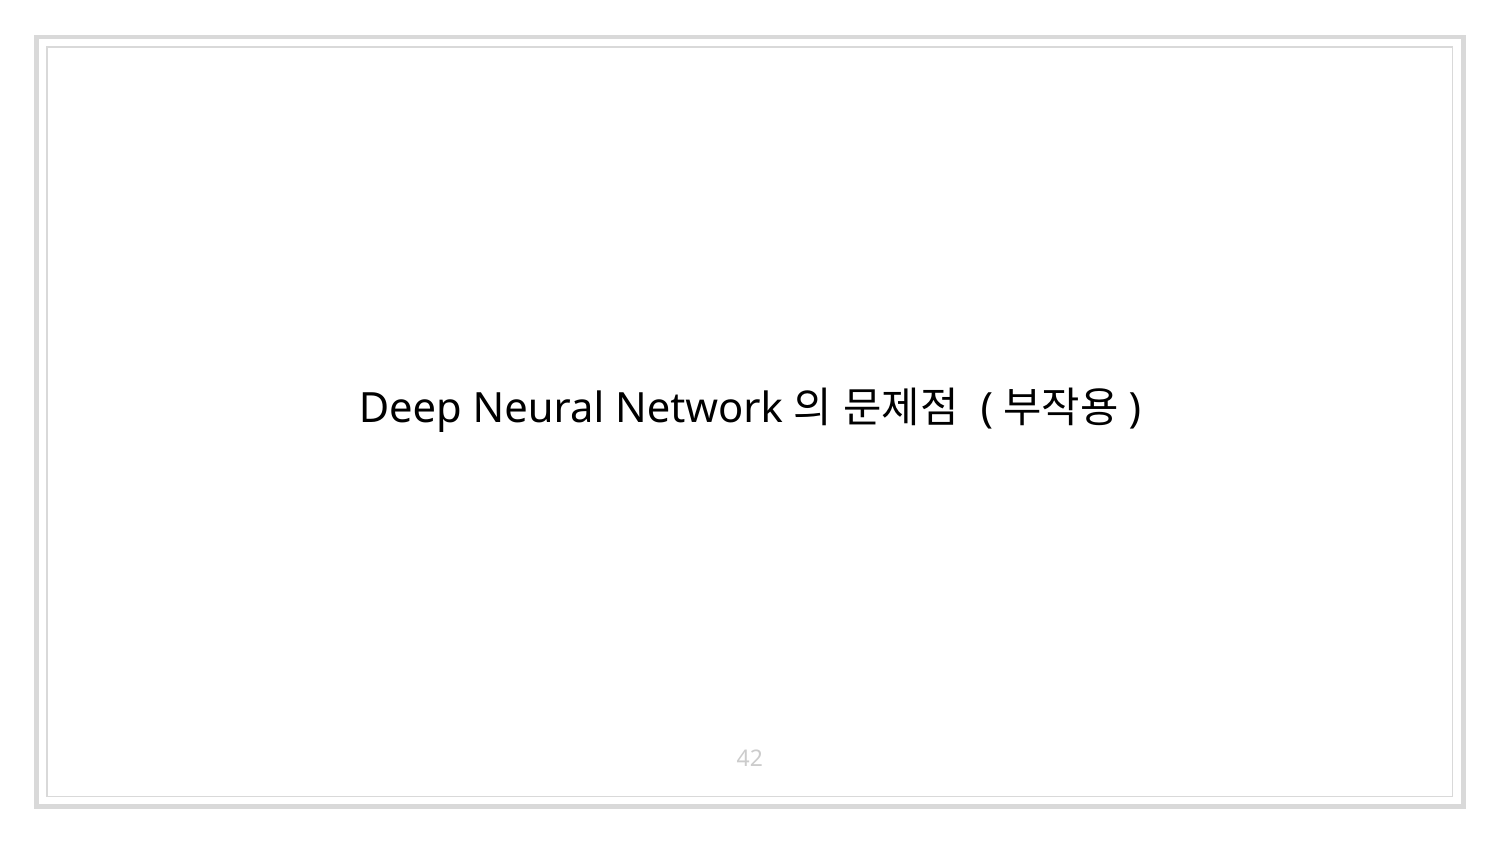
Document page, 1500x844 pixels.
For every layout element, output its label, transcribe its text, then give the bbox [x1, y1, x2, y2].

text_box Deep Neural Network의 문제점 (부작용) [265, 356, 1235, 446]
slide_number 42 [705, 725, 795, 790]
